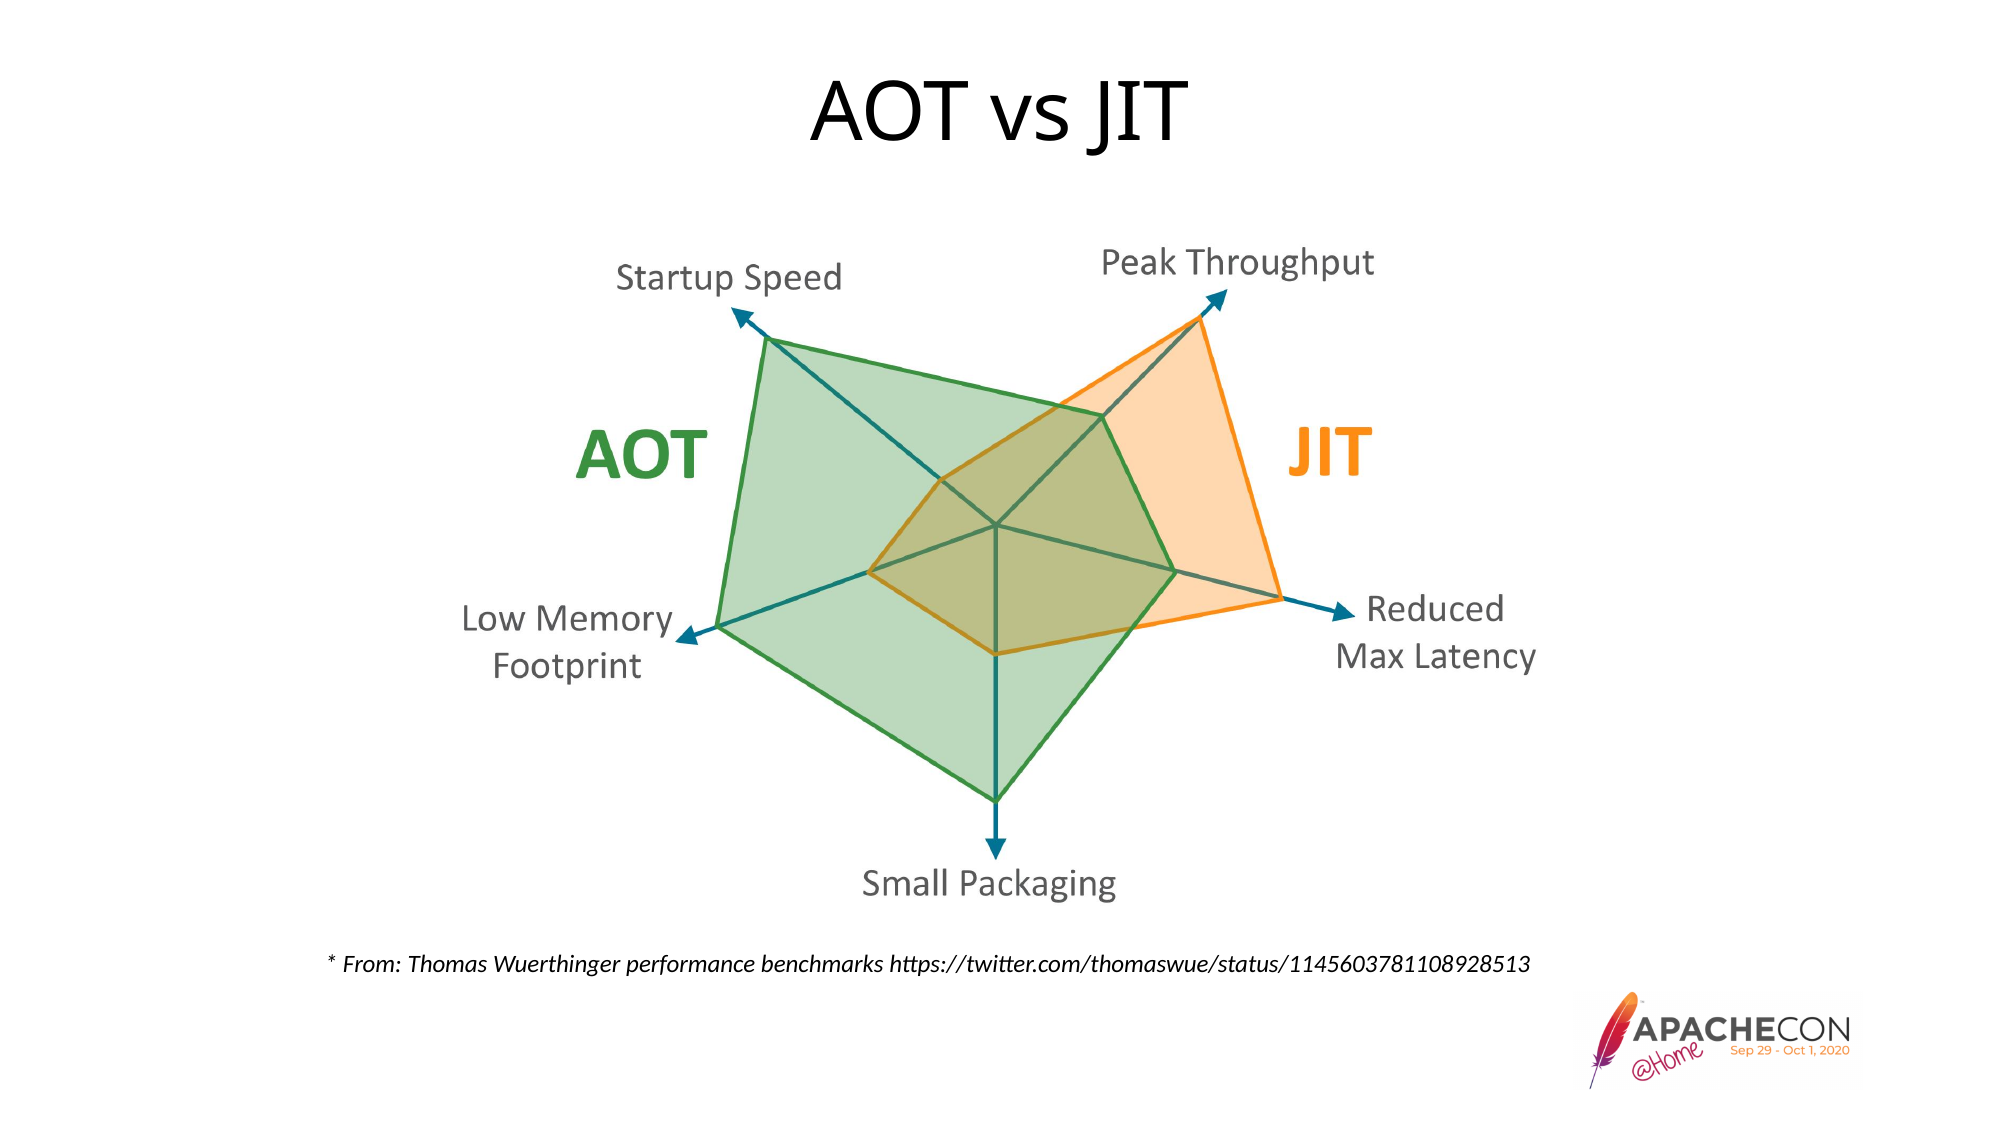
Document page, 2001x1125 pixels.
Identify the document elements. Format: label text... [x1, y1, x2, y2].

picture [454, 239, 1546, 910]
title AOT vs JIT [137, 59, 1863, 167]
picture [1573, 991, 1863, 1090]
text_box * From: Thomas Wuerthinger performance benchmarks https://twitter.com/thomaswue/status/1145603781108928513 [309, 932, 1765, 1007]
